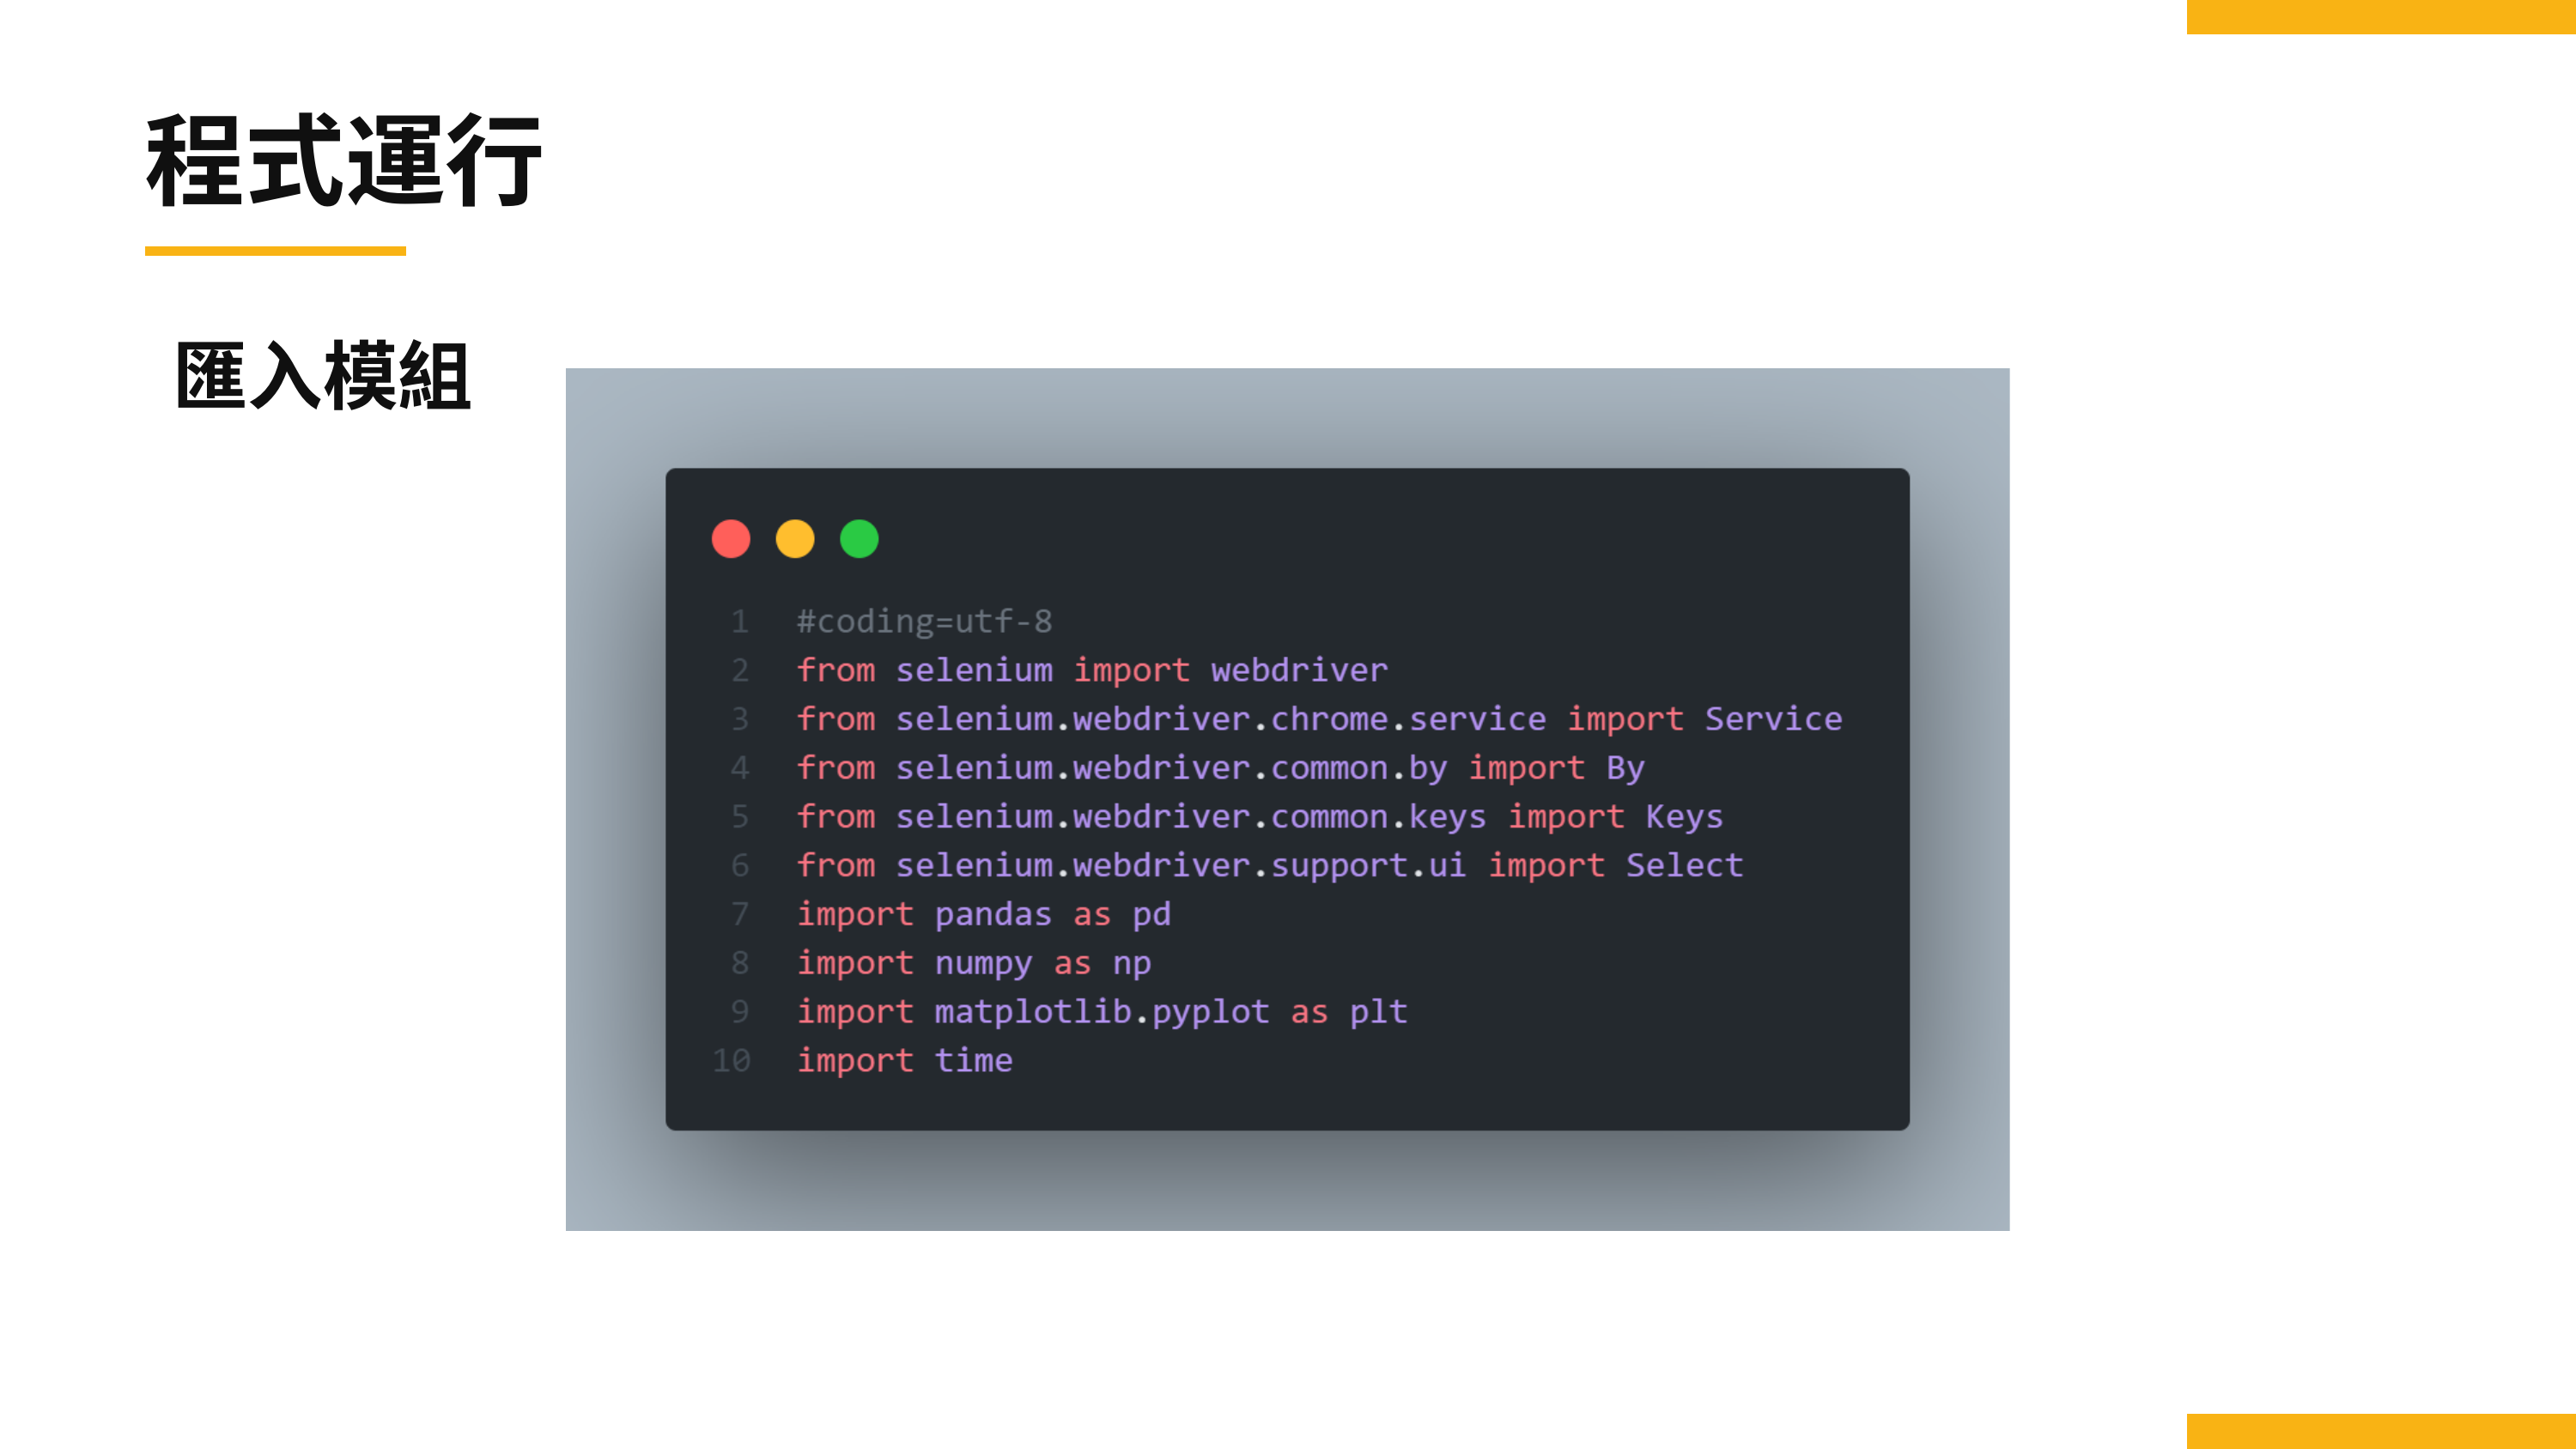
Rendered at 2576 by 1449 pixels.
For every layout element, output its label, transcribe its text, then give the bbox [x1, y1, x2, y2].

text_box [2187, 0, 2576, 35]
text_box 匯入模組 [172, 312, 665, 419]
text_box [144, 246, 407, 257]
text_box 程式運行 [144, 77, 637, 218]
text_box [2187, 1413, 2576, 1449]
text_box [566, 368, 2010, 1231]
